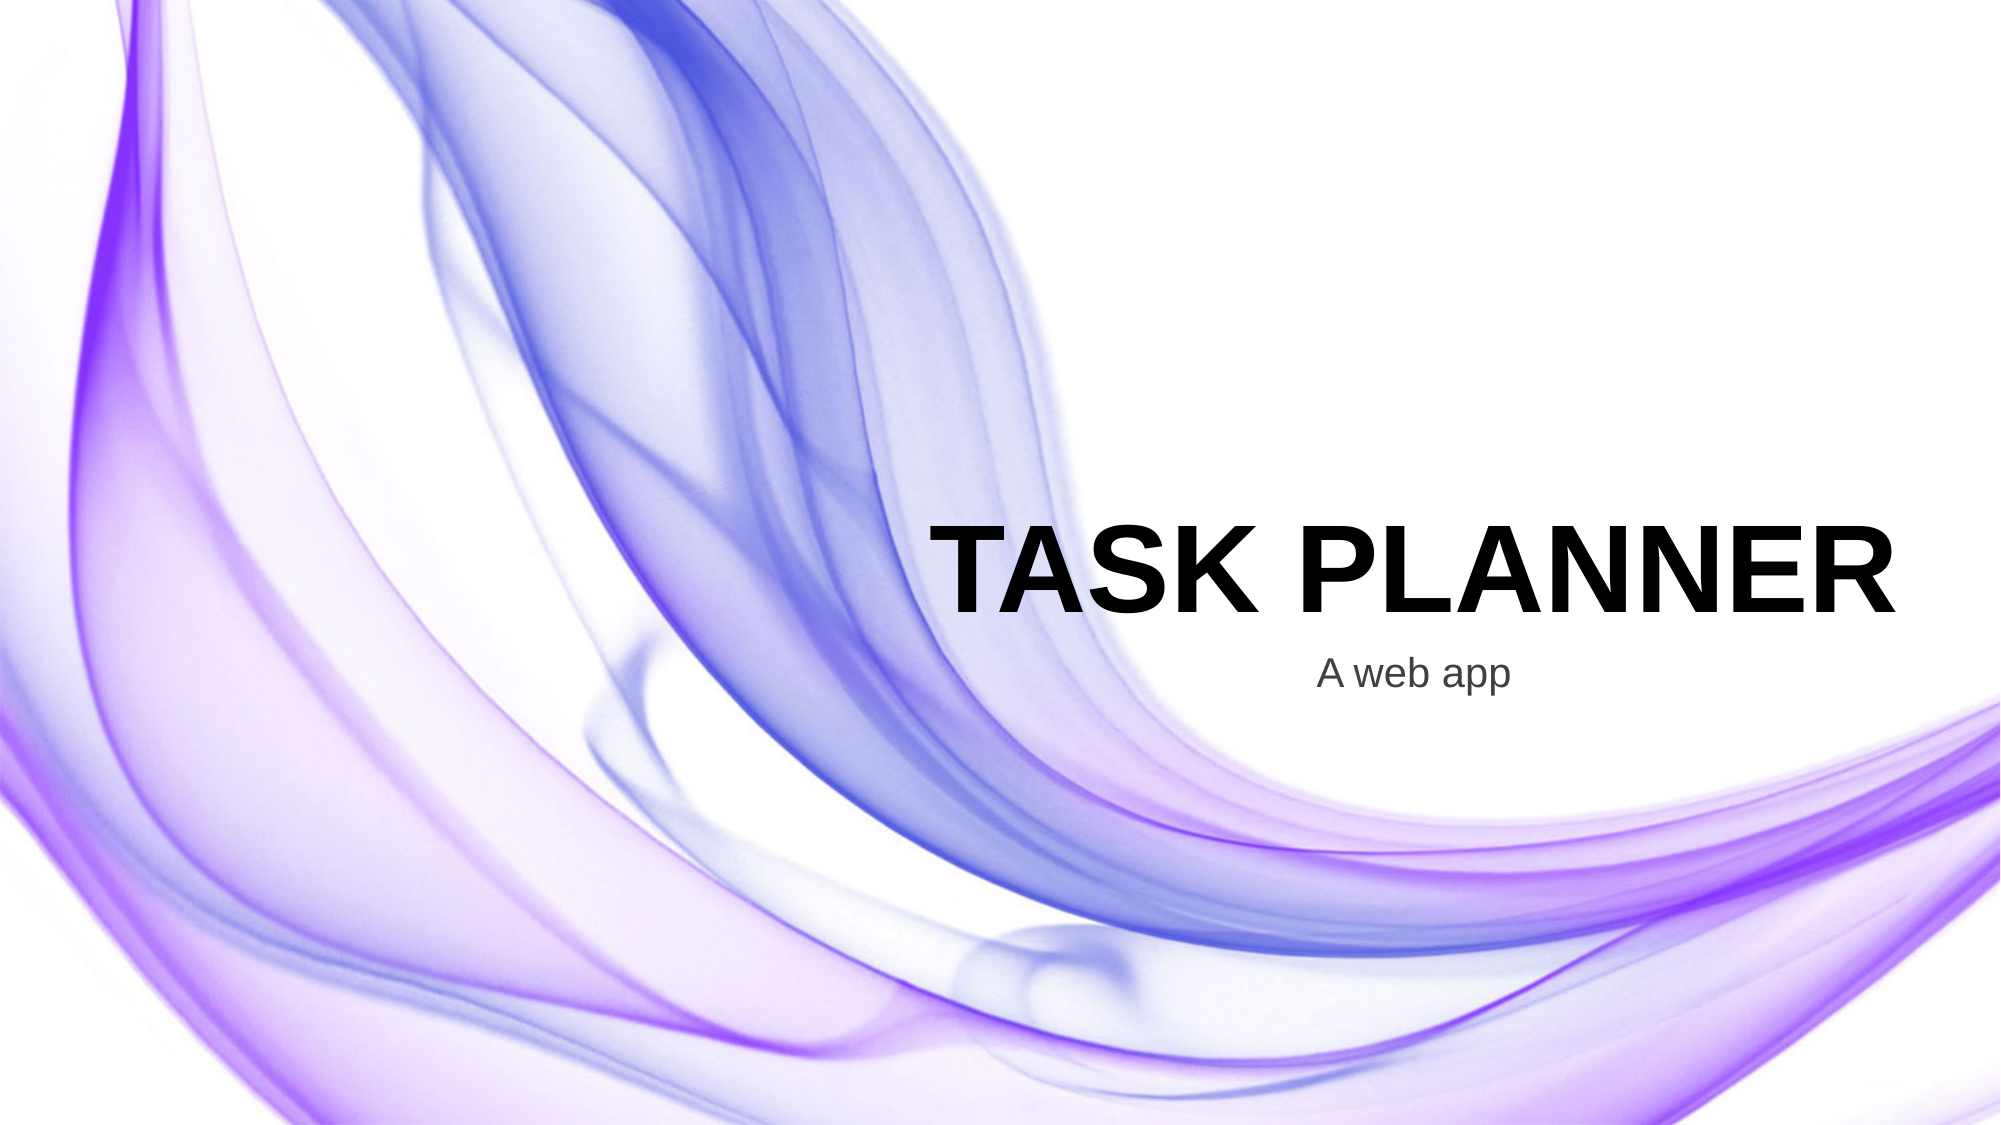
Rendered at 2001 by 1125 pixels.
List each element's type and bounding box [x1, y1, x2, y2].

text_box [882, 403, 1947, 722]
picture [0, 0, 2001, 1125]
